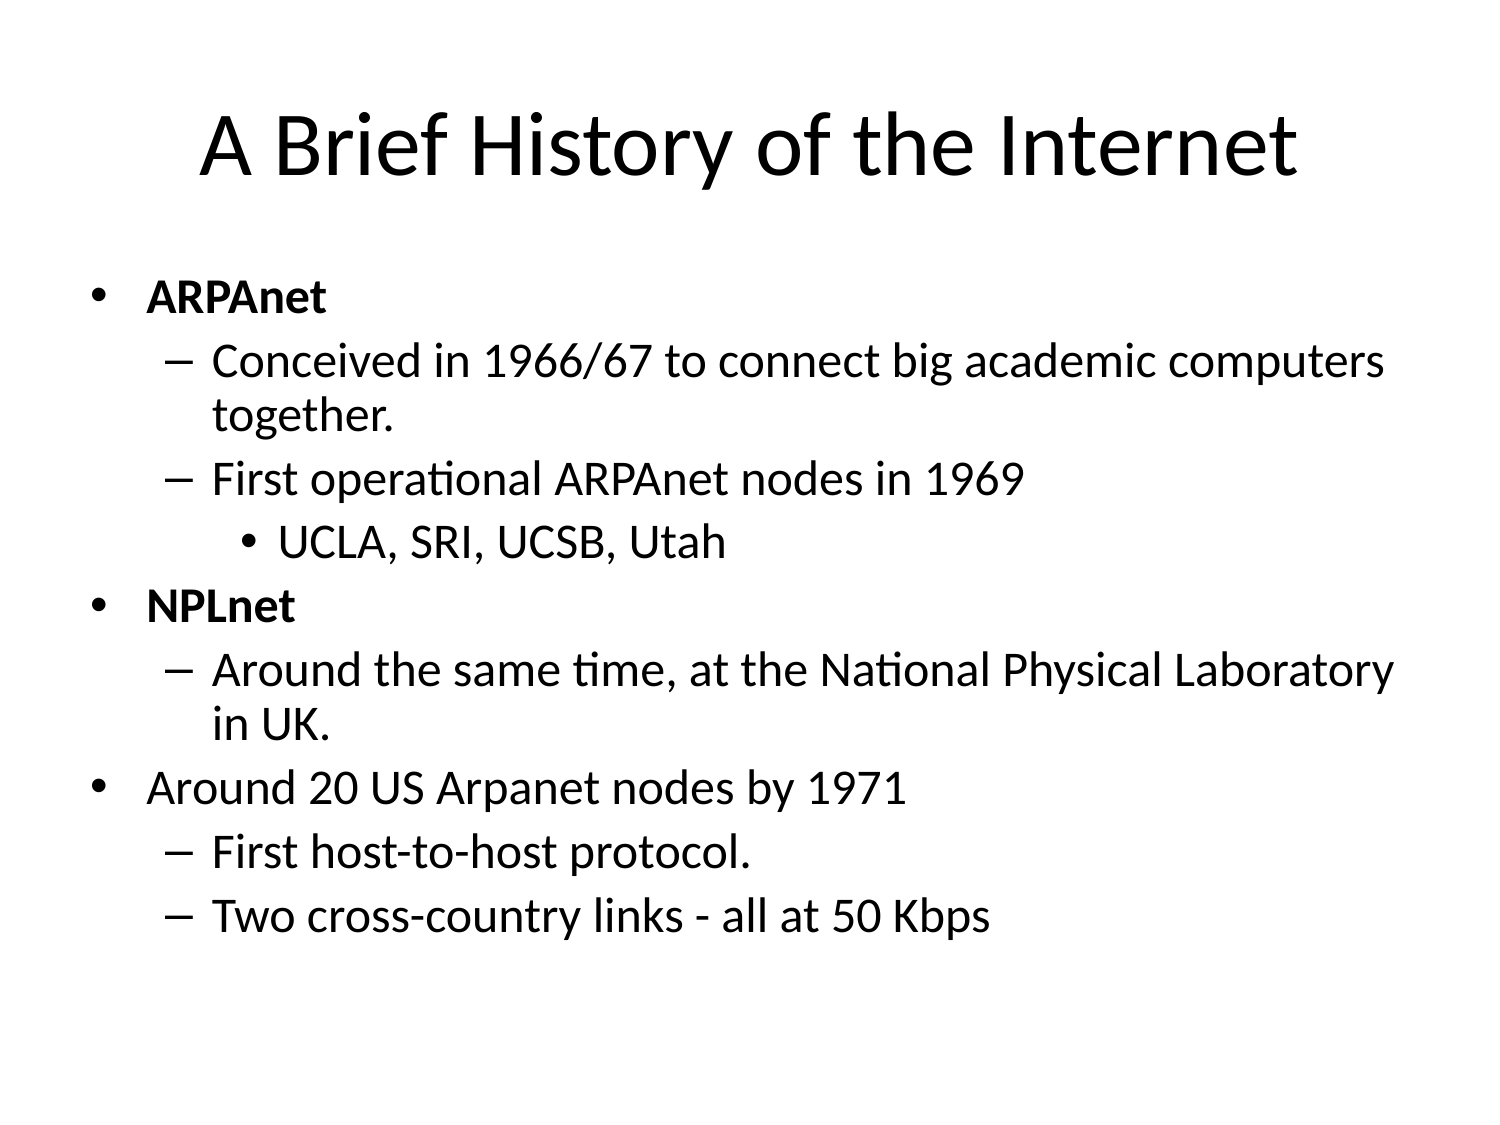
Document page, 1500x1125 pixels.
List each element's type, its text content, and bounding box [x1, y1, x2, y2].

list ARPAnet Conceived in 1966/67 to connect big academic computers together. First operational ARPAnet nodes in 1969 UCLA, SRI, UCSB, Utah NPLnet Around the same time, at the National Physical Laboratory in UK. Around 20 US Arpanet nodes by 1971 First host-to-host protocol. Two cross-country links - all at 50 Kbps [75, 262, 1425, 1005]
title A Brief History of the Internet [75, 45, 1425, 233]
